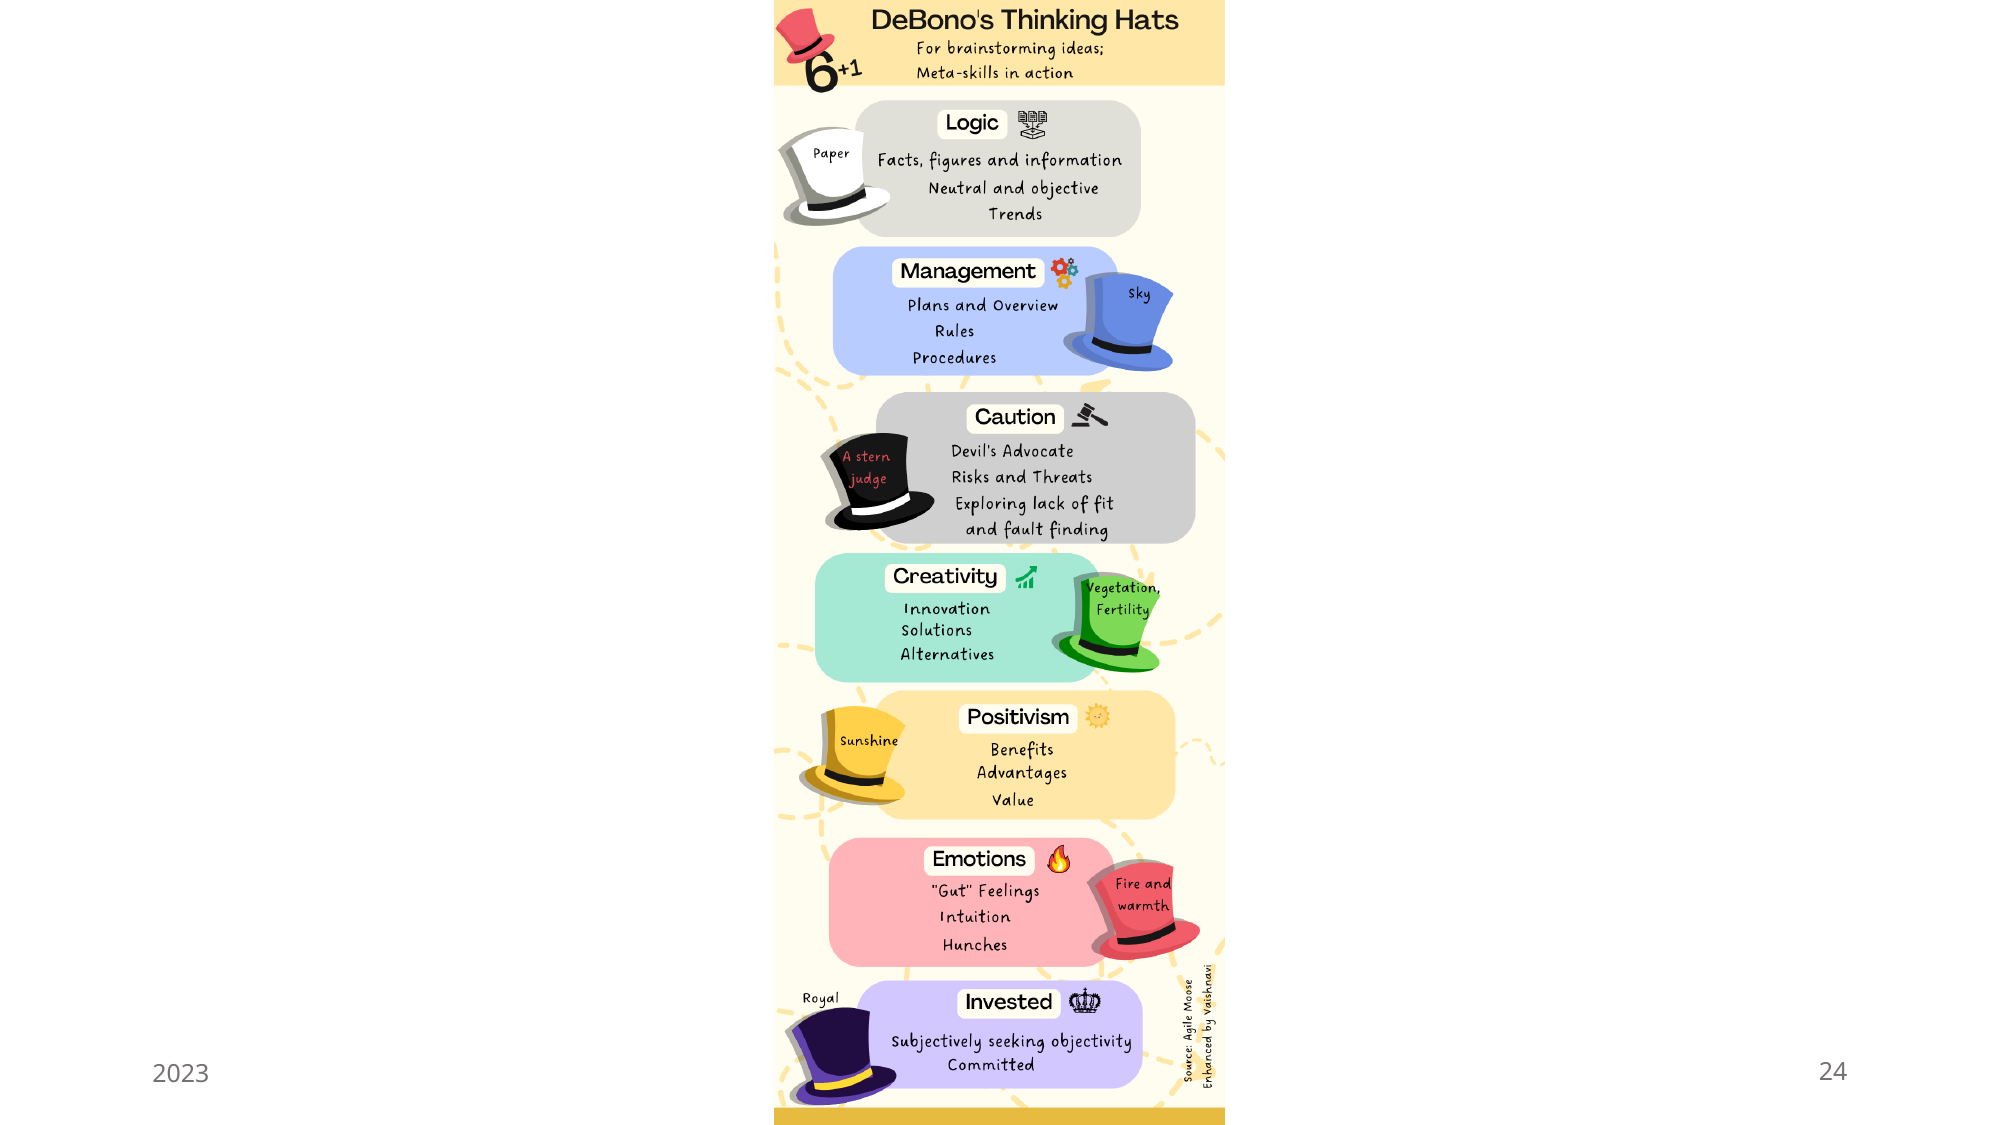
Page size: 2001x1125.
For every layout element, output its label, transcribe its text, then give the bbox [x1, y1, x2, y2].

slide_number 2023 [137, 1042, 588, 1103]
slide_number 24 [1412, 1042, 1863, 1103]
picture [774, 0, 1225, 1125]
